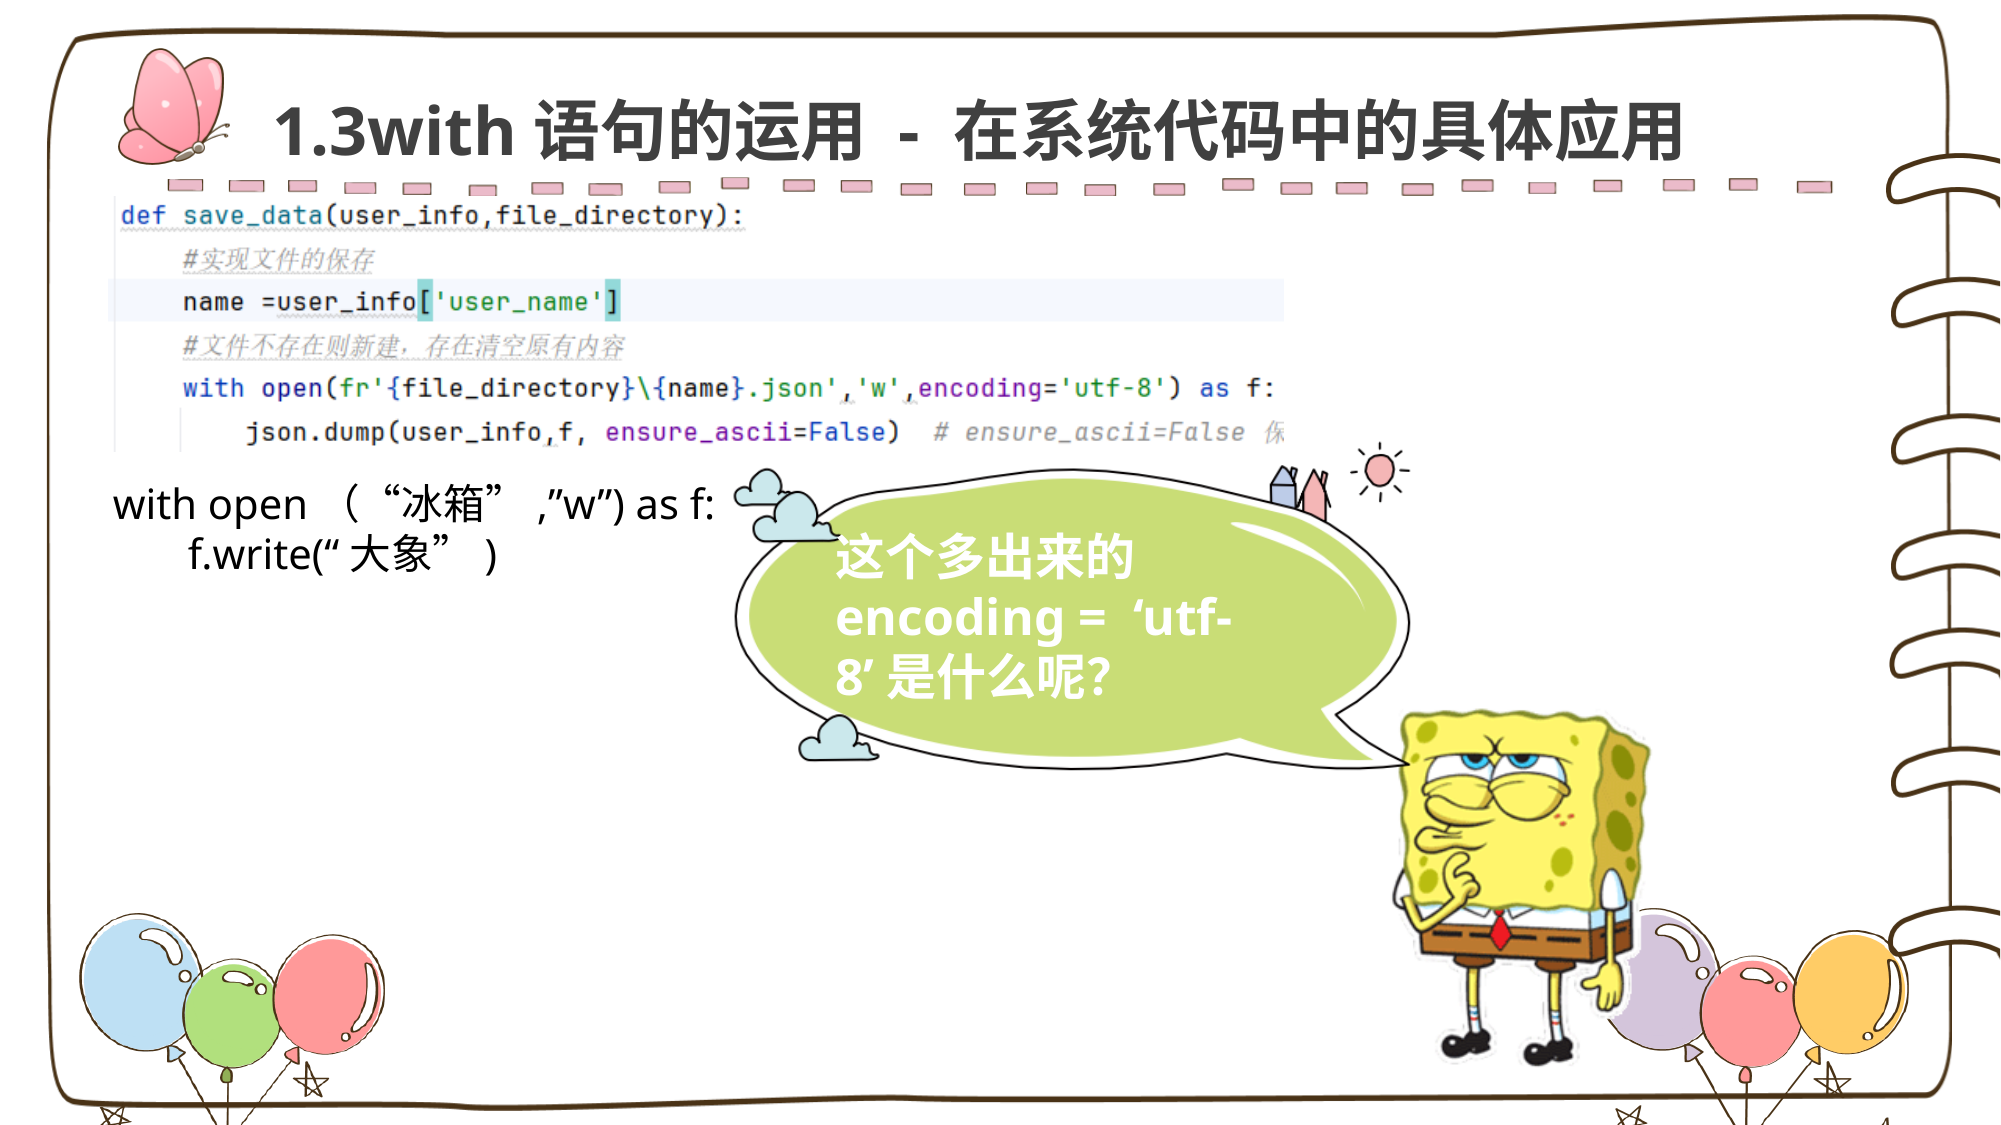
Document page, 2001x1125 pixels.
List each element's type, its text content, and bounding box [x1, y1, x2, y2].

text_box with open（“冰箱”,”w”) as f: f.write(“大象”) [98, 470, 718, 636]
text_box 1.3with语句的运用 - 在系统代码中的具体应用 [257, 81, 1849, 177]
picture [46, 14, 2001, 1125]
